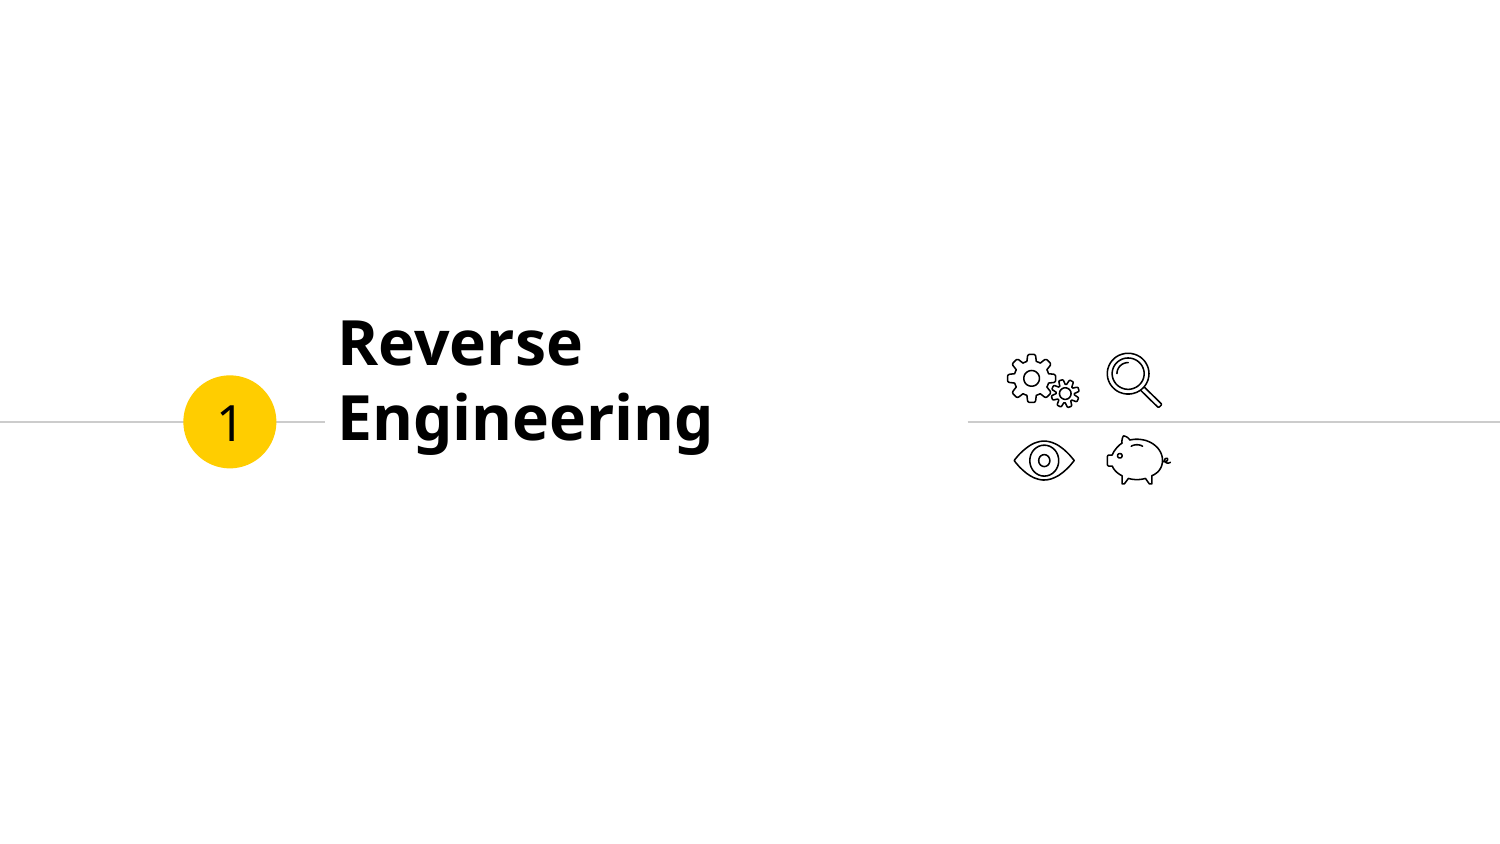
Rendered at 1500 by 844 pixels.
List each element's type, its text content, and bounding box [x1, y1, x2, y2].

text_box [1013, 440, 1075, 481]
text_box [1007, 354, 1080, 408]
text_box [1107, 352, 1162, 408]
title Reverse Engineering [322, 277, 991, 469]
text_box 1 [186, 375, 276, 468]
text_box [1107, 435, 1171, 485]
